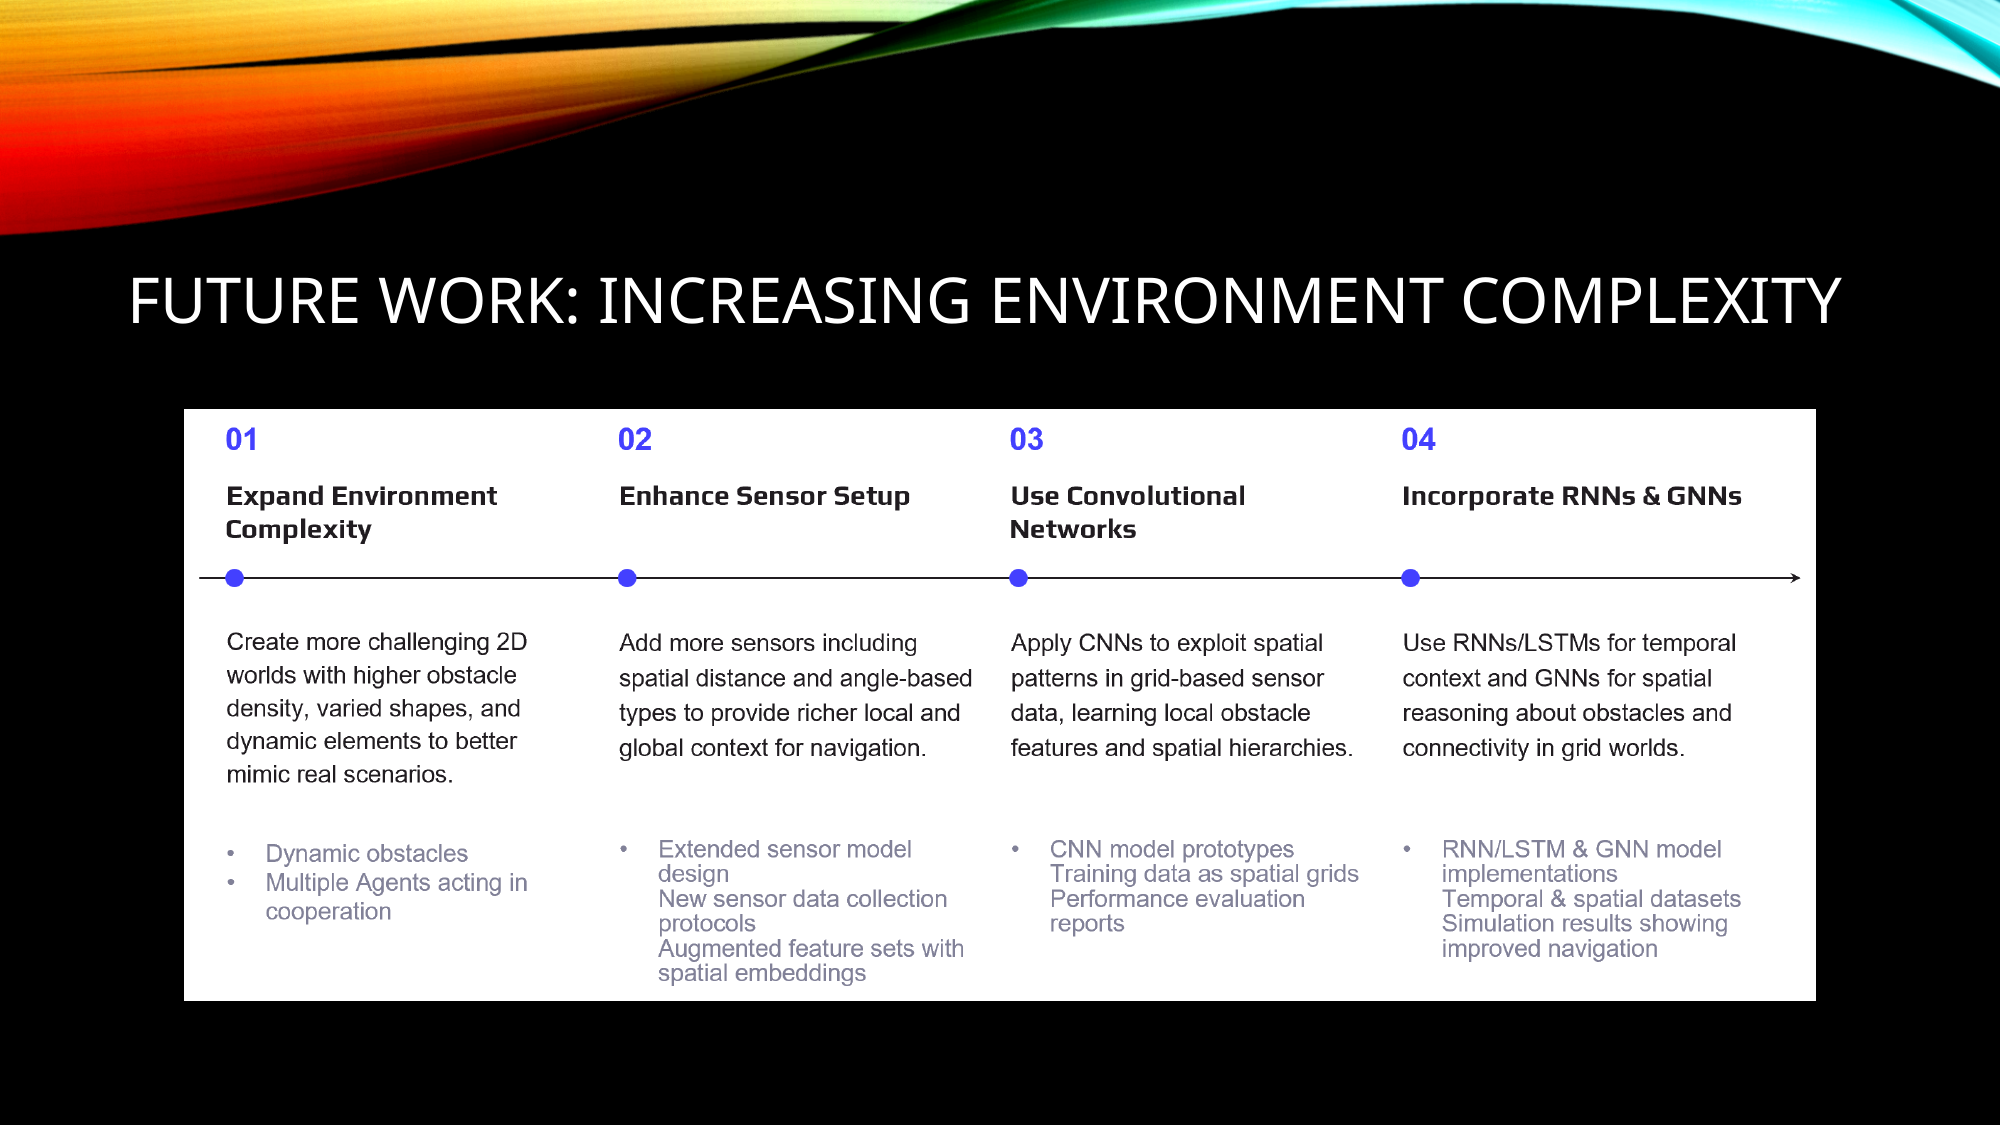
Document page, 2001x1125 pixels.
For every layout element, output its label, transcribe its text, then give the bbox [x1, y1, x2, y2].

title Future Work: Increasing Environment Complexity [112, 237, 1888, 345]
picture [0, 0, 2000, 237]
picture [0, 409, 2000, 1125]
